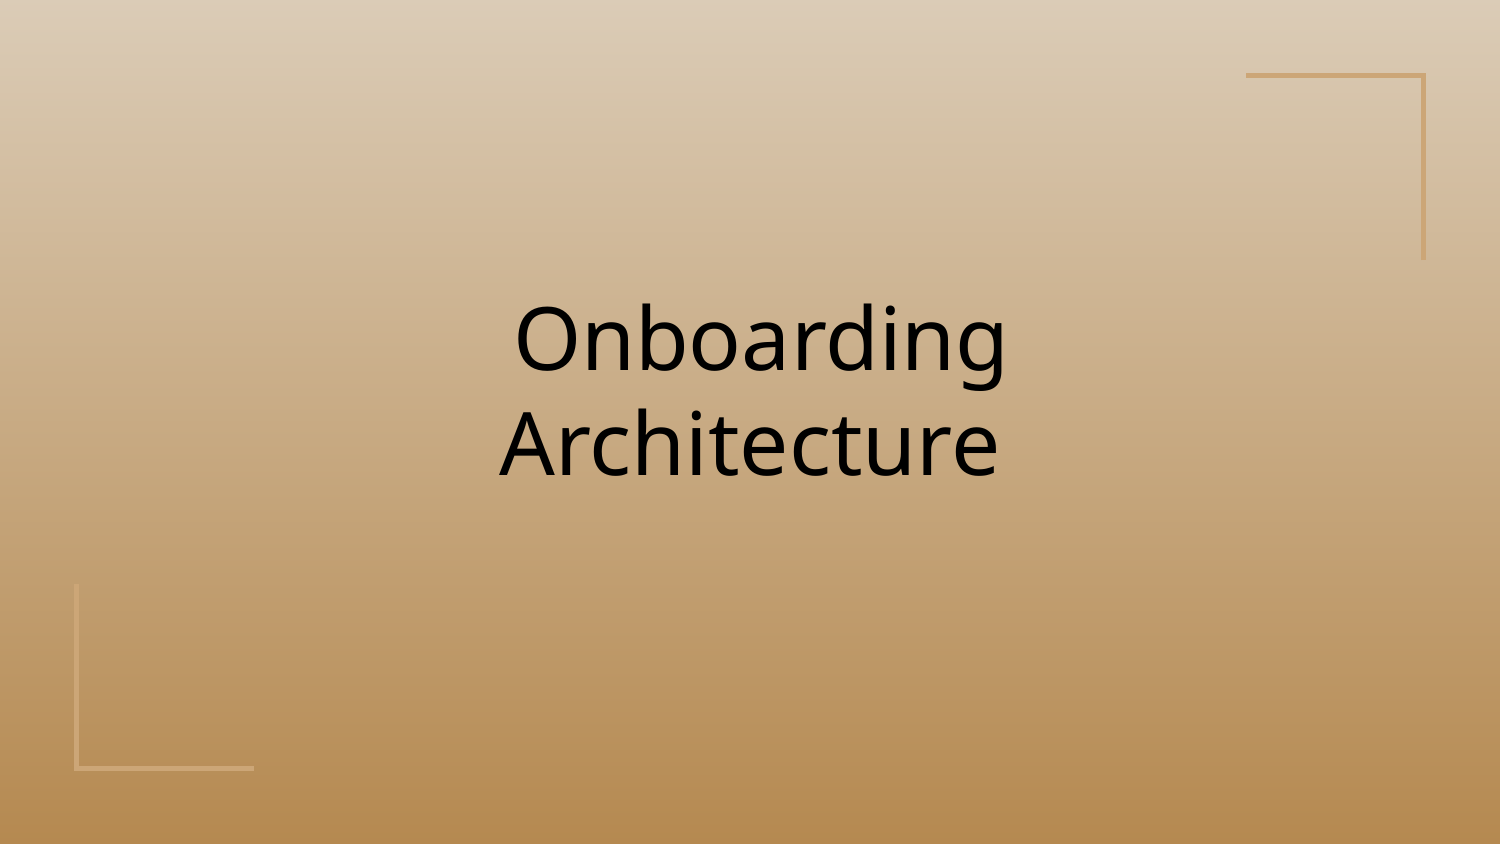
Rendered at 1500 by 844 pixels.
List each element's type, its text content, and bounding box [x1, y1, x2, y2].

title Onboarding Architecture [365, 288, 1135, 487]
